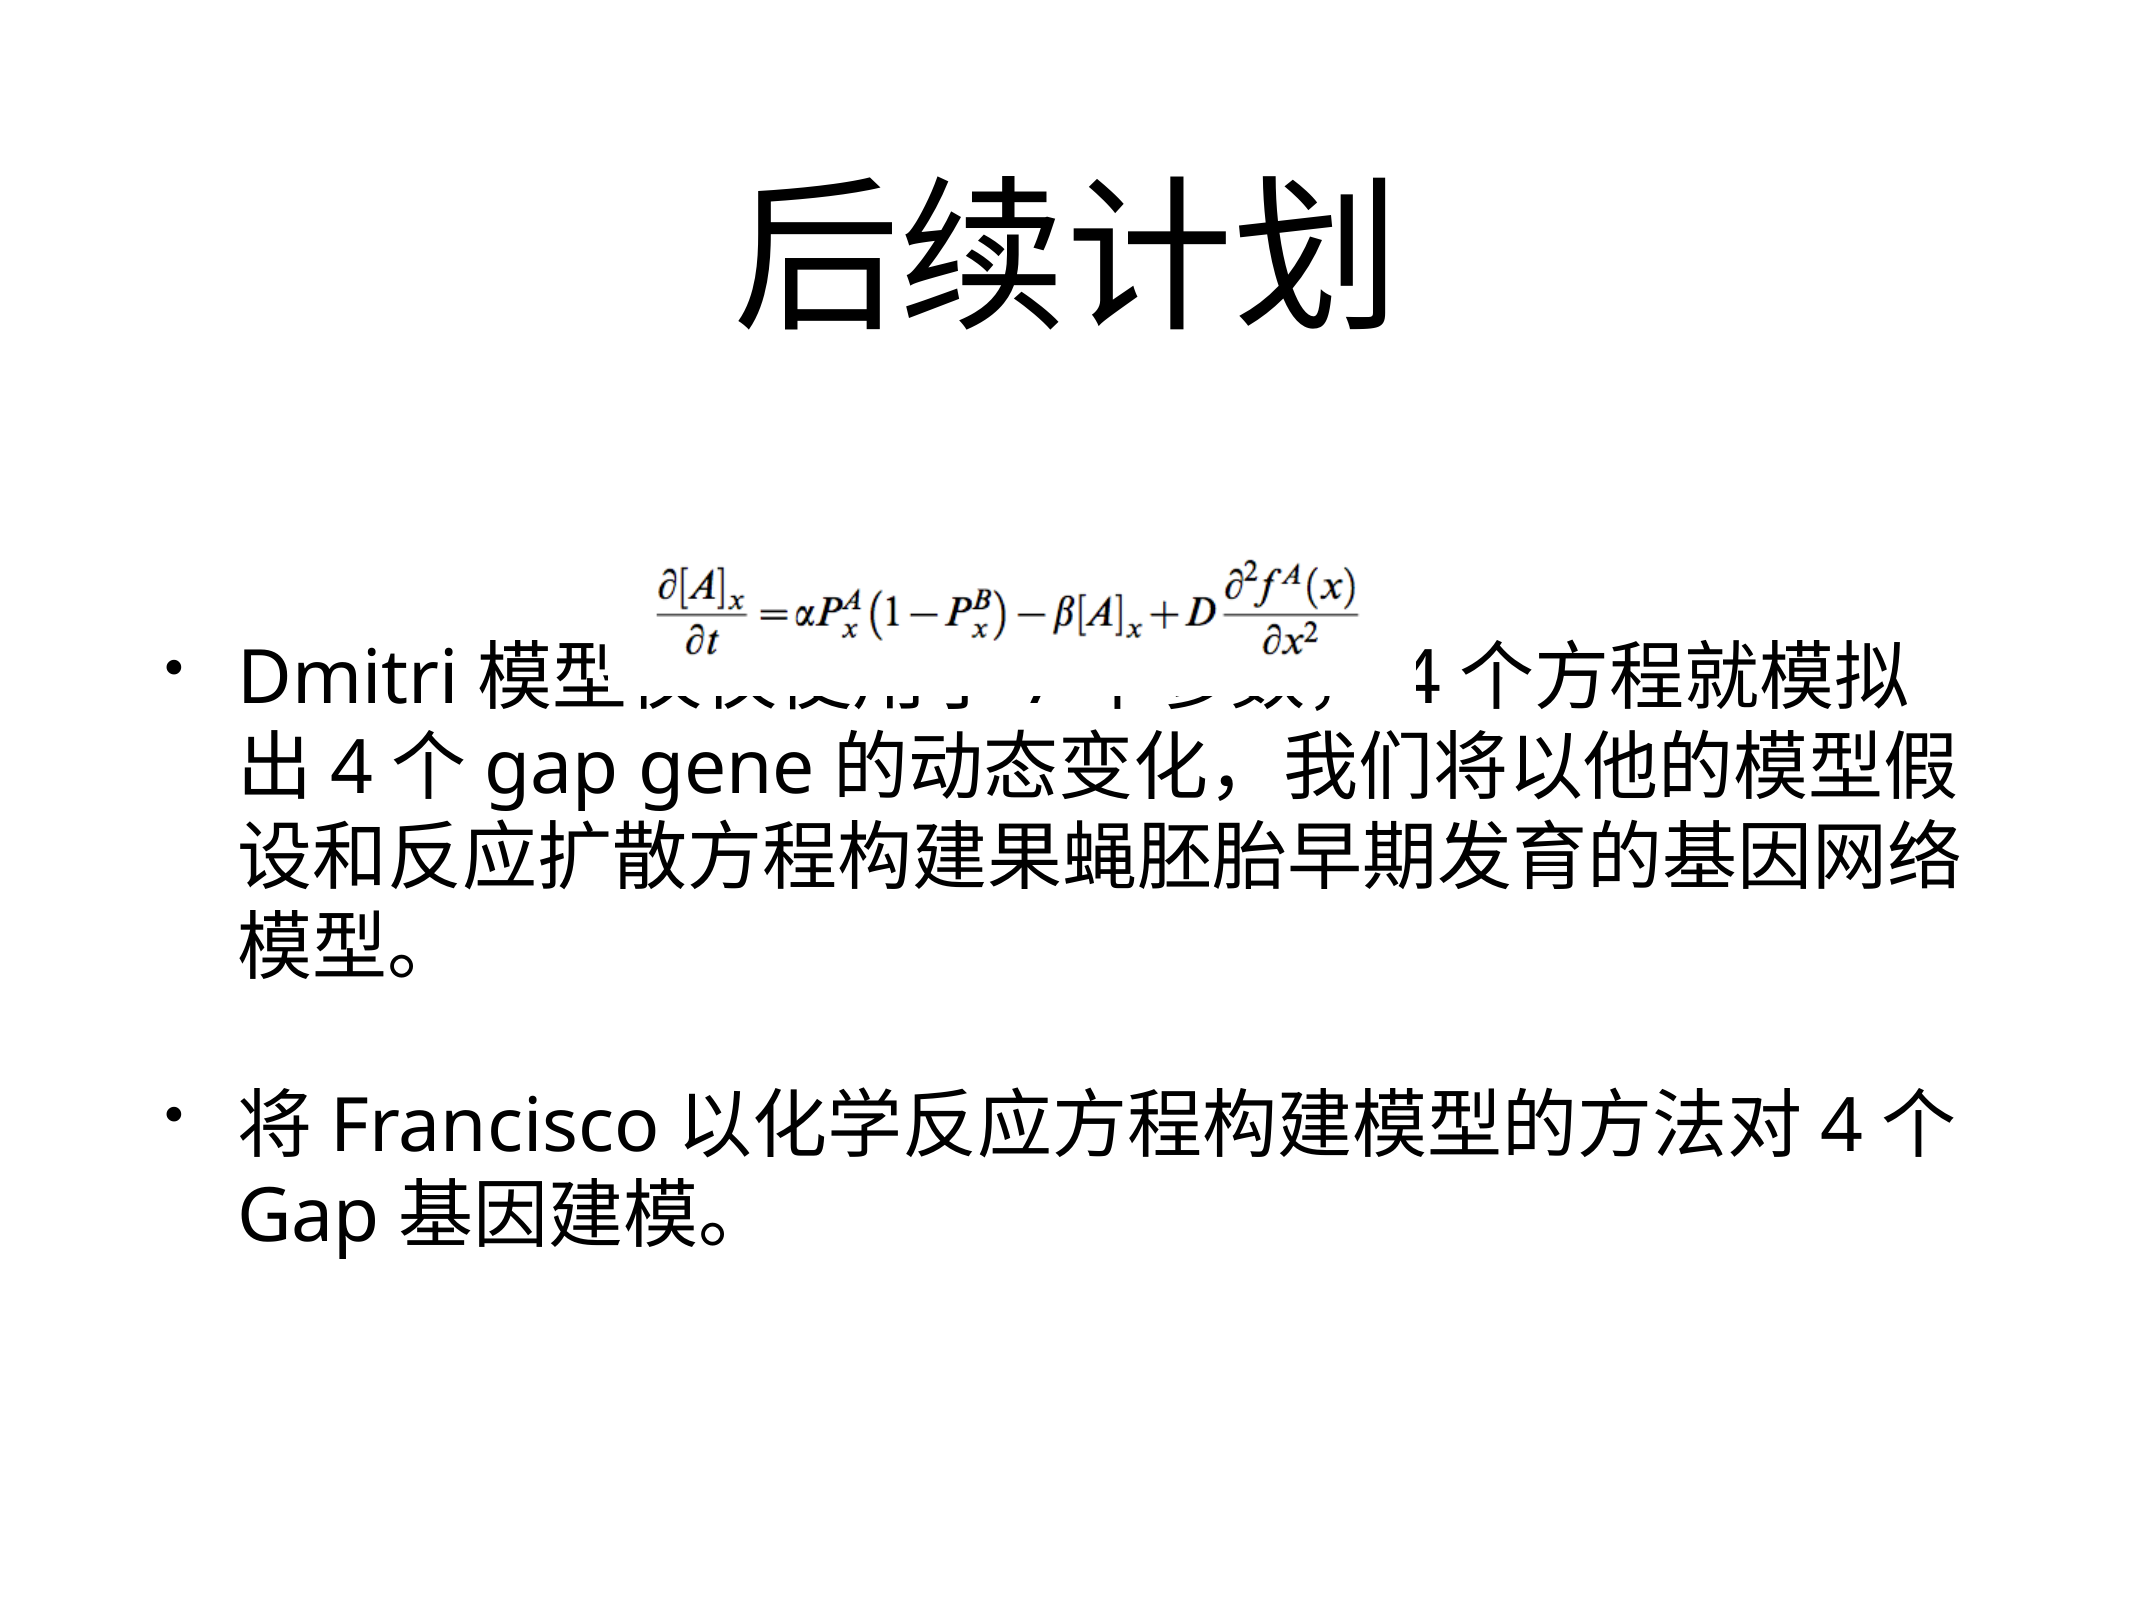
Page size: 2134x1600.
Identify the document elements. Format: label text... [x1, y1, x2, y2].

picture [607, 511, 1416, 696]
title 后续计划 [155, 72, 1978, 426]
list Dmitri模型仅仅使用了7个参数，4个方程就模拟出4个gap gene的动态变化，我们将以他的模型假设和反应扩散方程构建果蝇胚胎早期发育的基因网络模型。 将Francisco以化学反应方程构建模型的方法对4个Gap基因建模。 [155, 426, 1978, 1459]
